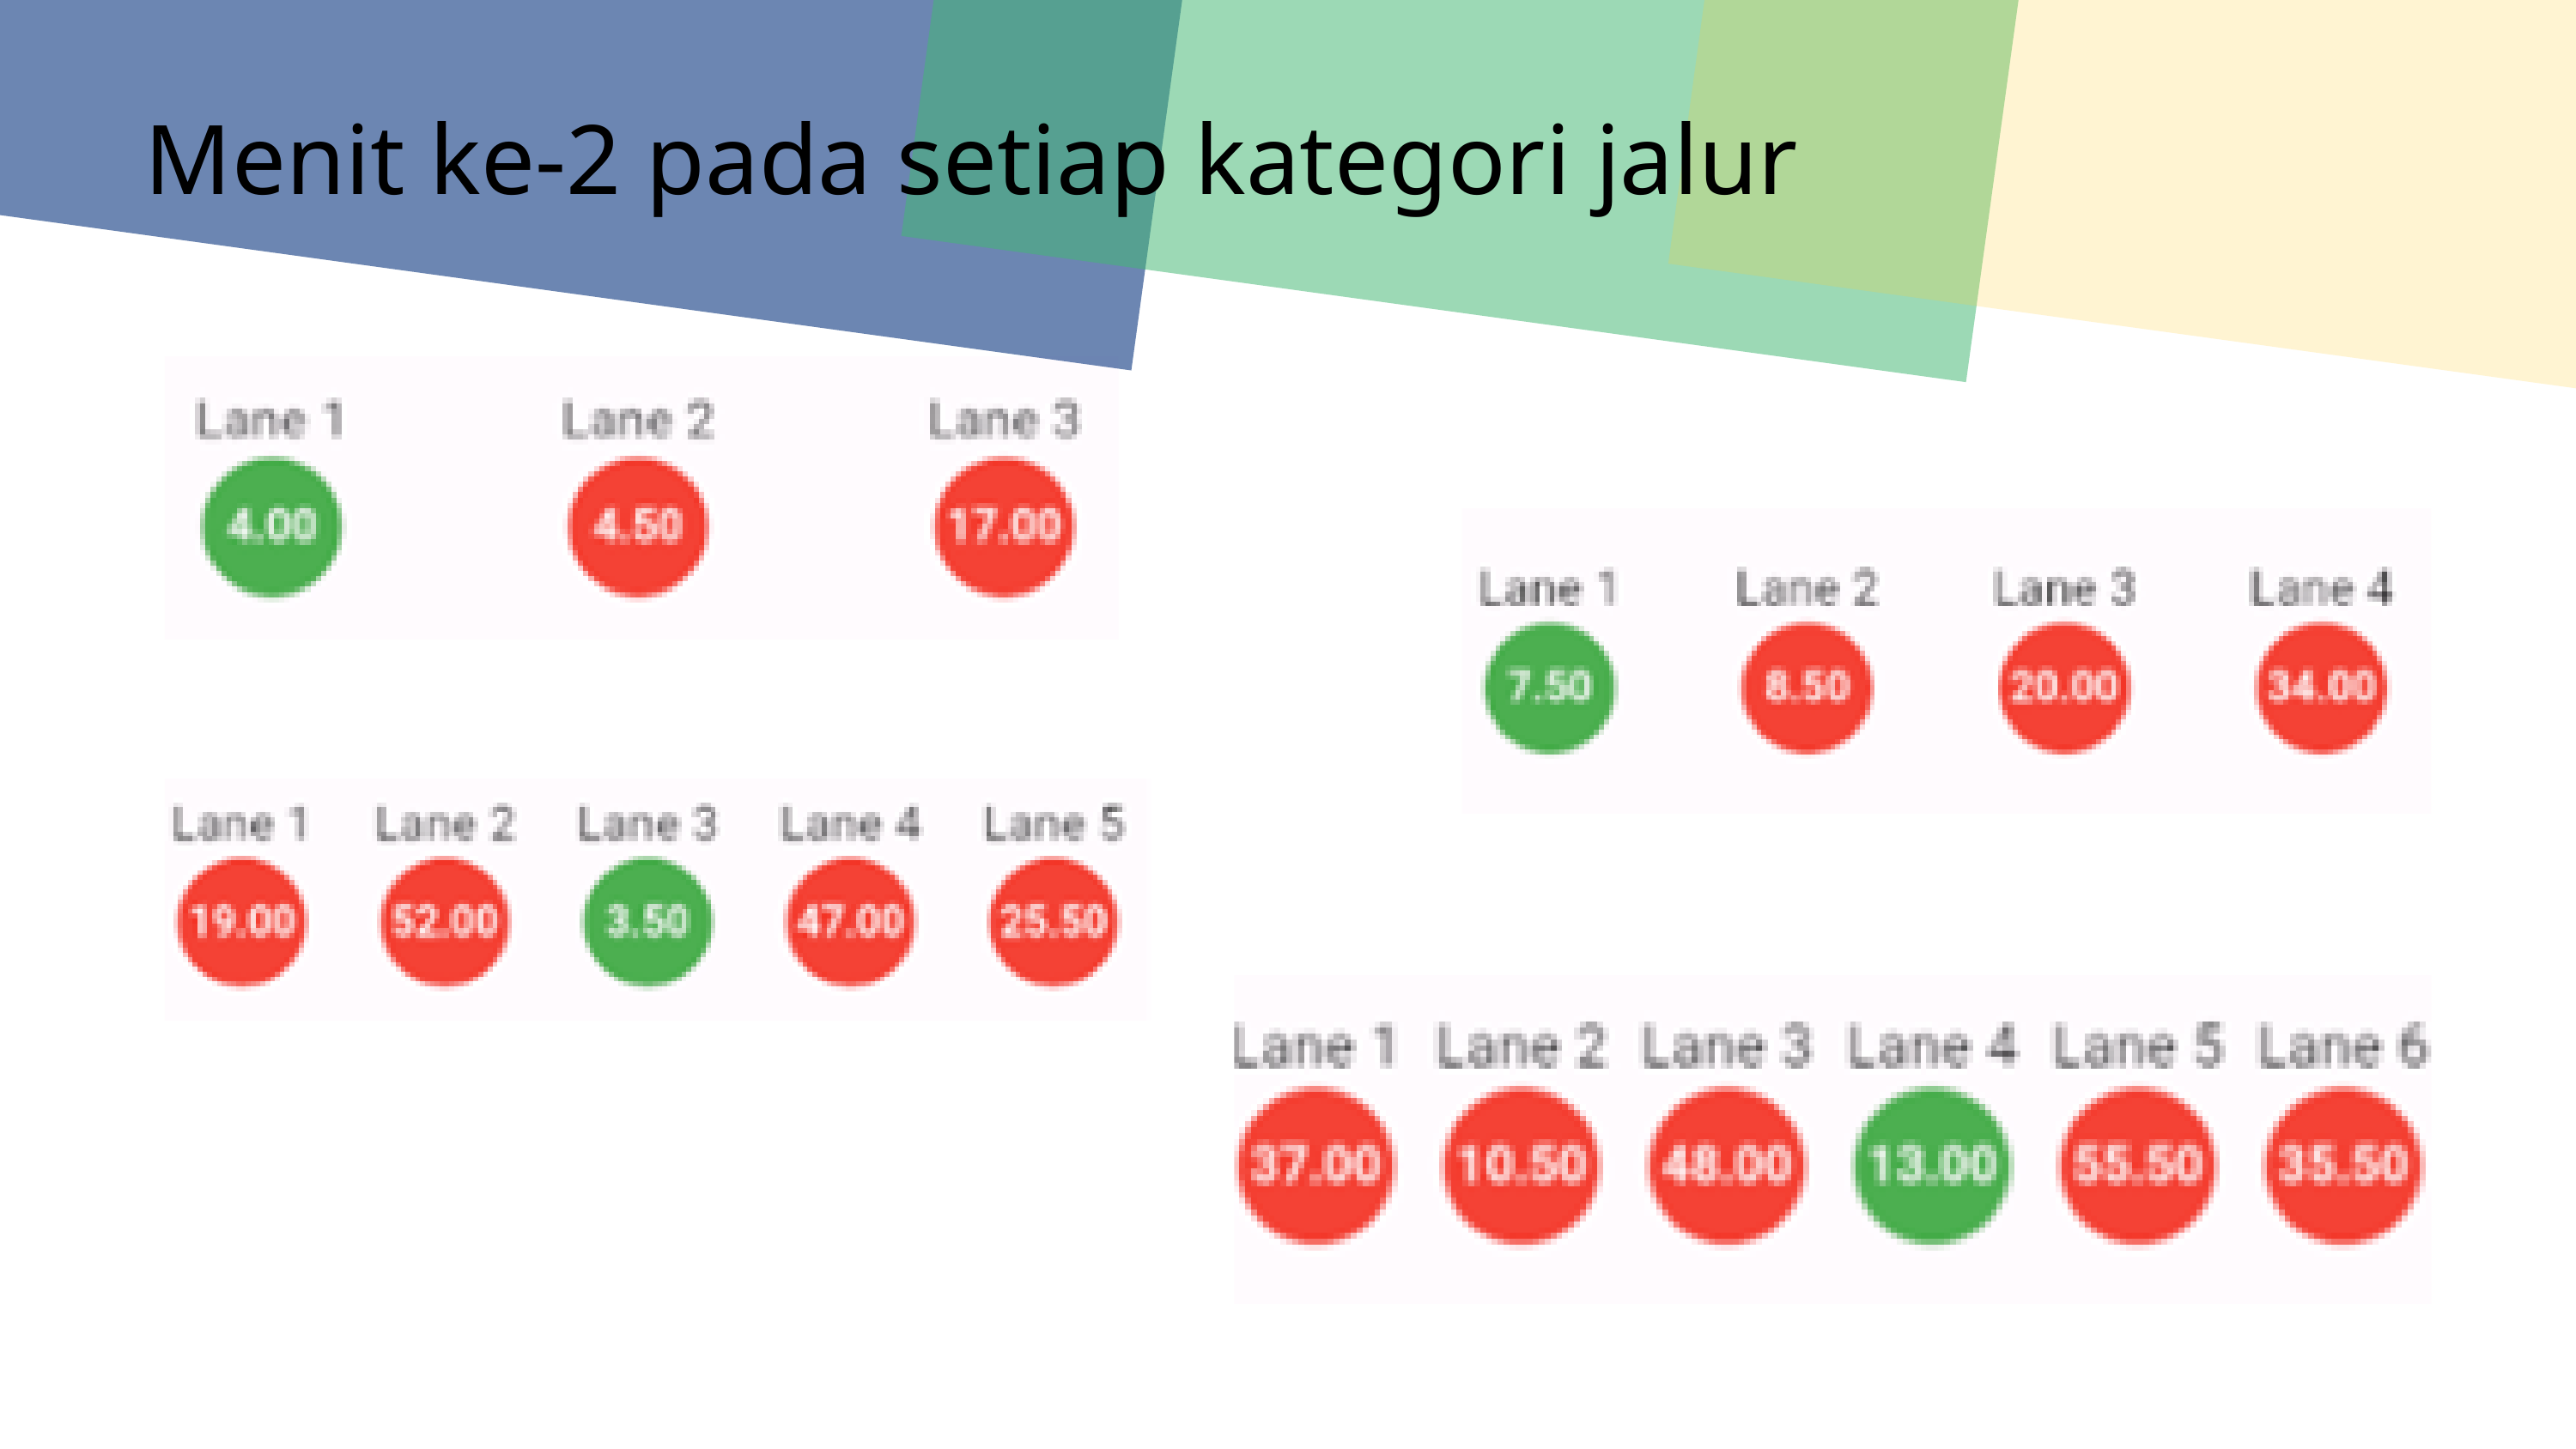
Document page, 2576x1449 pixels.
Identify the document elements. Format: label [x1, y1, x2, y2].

text_box [164, 779, 1151, 1021]
text_box [164, 356, 1119, 640]
text_box [0, 0, 921, 283]
text_box [1461, 508, 2432, 814]
text_box [1234, 975, 2432, 1304]
text_box [926, 0, 1686, 312]
text_box [1692, 0, 2576, 361]
